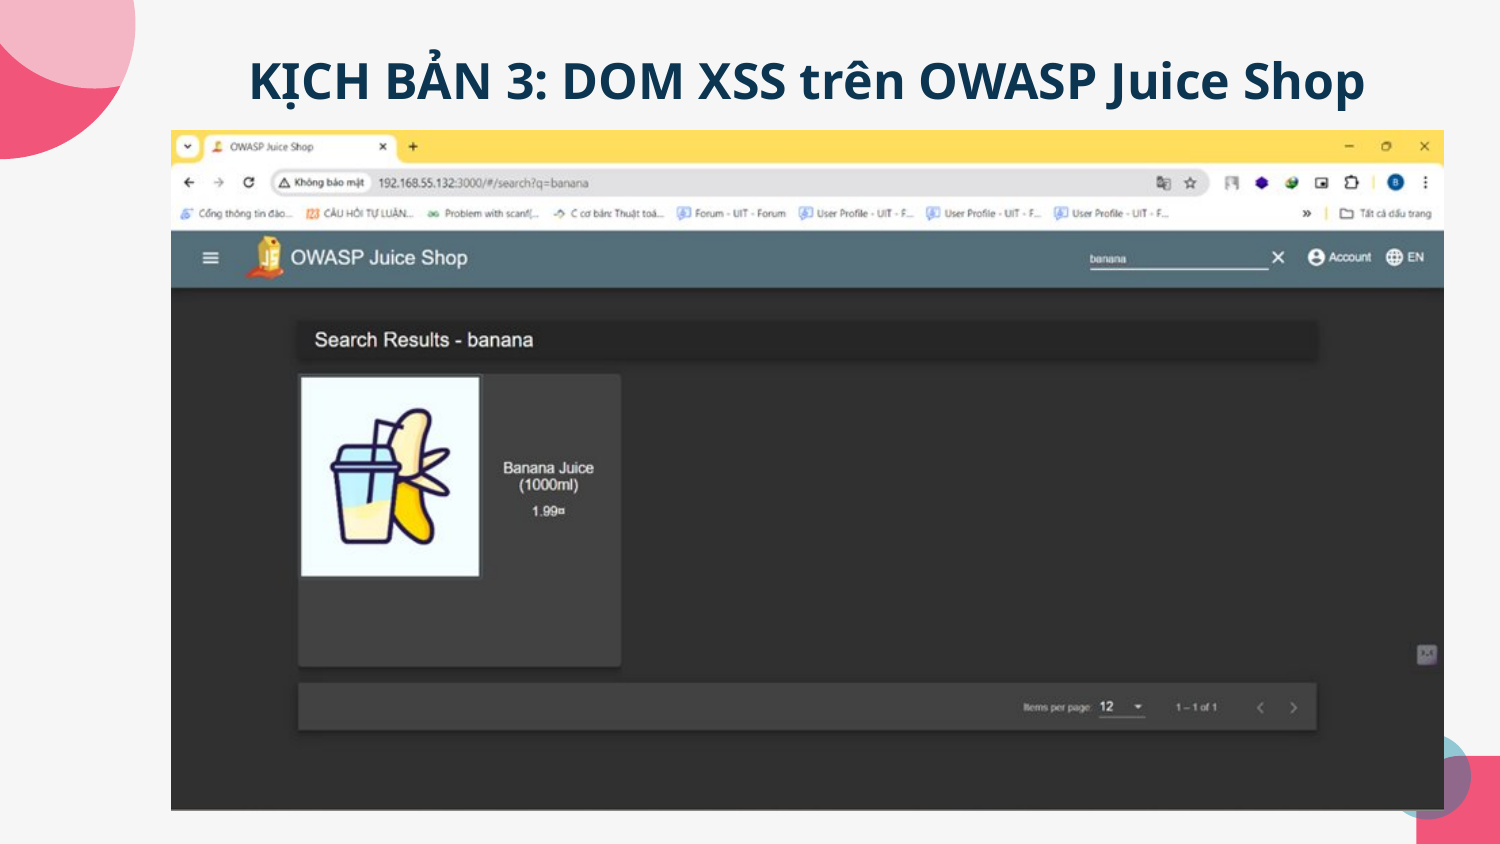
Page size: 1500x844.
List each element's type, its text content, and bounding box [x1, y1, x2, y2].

picture [170, 130, 1444, 811]
title KỊCH BẢN 3: DOM XSS trên OWASP Juice Shop [42, 34, 1500, 129]
